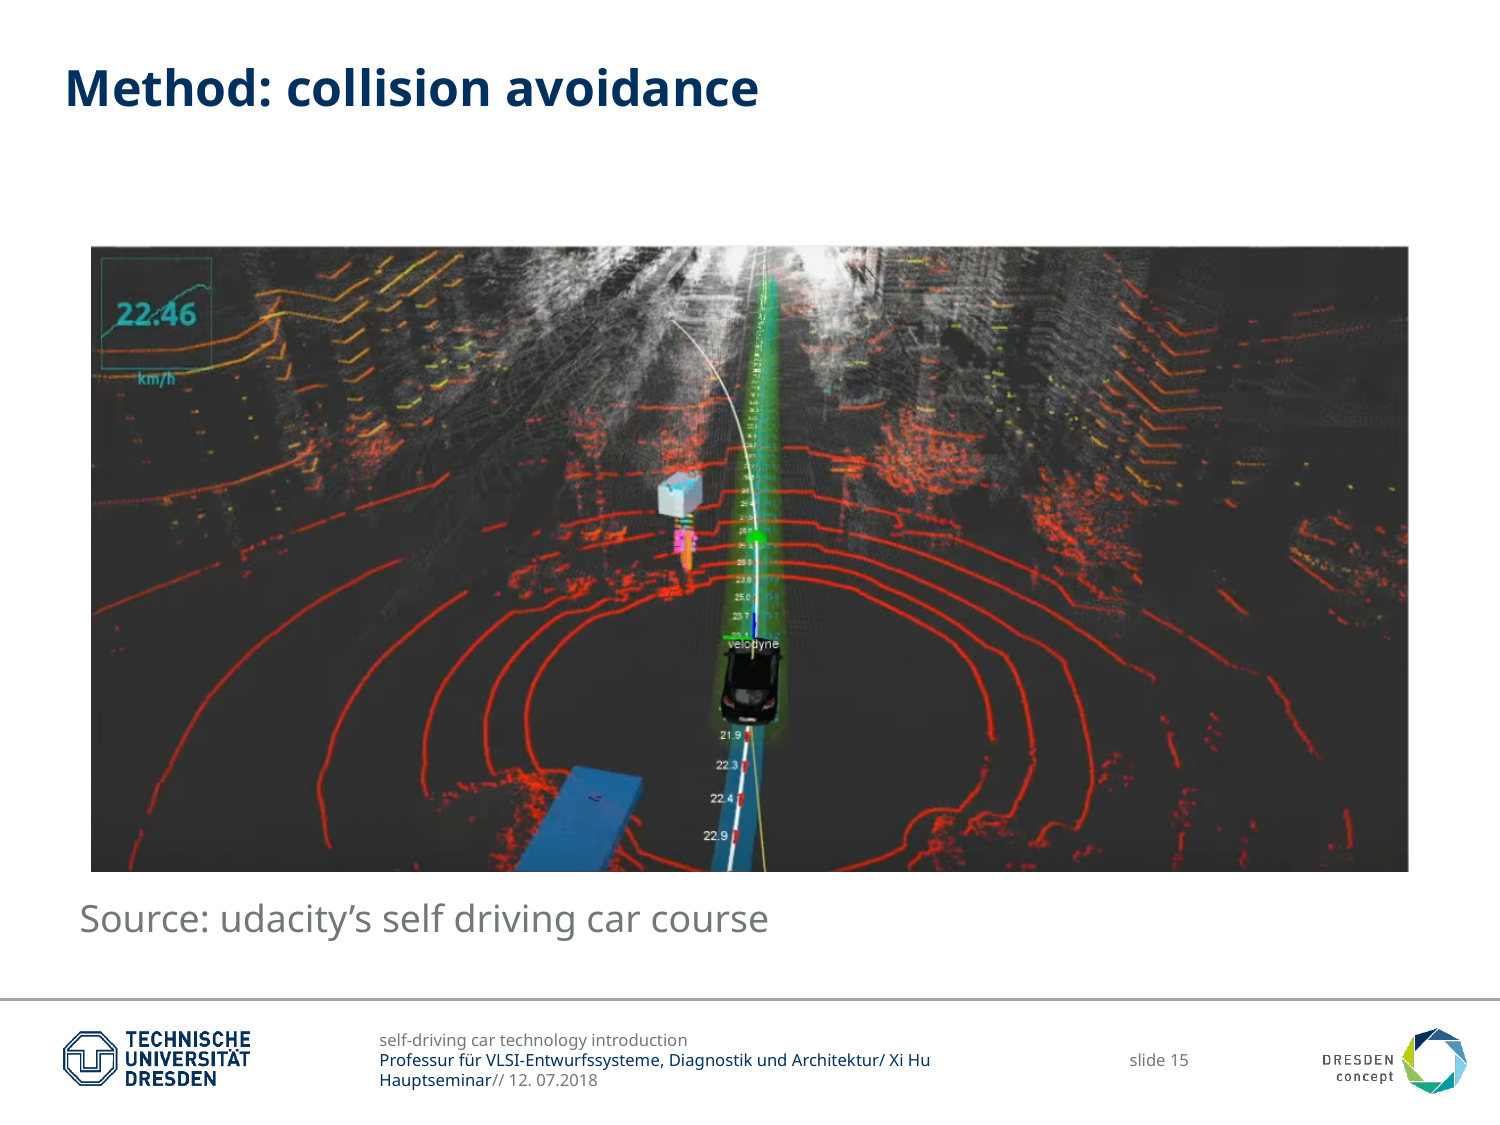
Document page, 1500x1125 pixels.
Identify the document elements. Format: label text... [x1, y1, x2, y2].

title Method: collision avoidance [64, 56, 1437, 190]
picture [63, 1031, 250, 1086]
picture [90, 245, 1410, 872]
text_box Source: udacity’s self driving car course [64, 887, 910, 993]
picture [1323, 1028, 1467, 1094]
